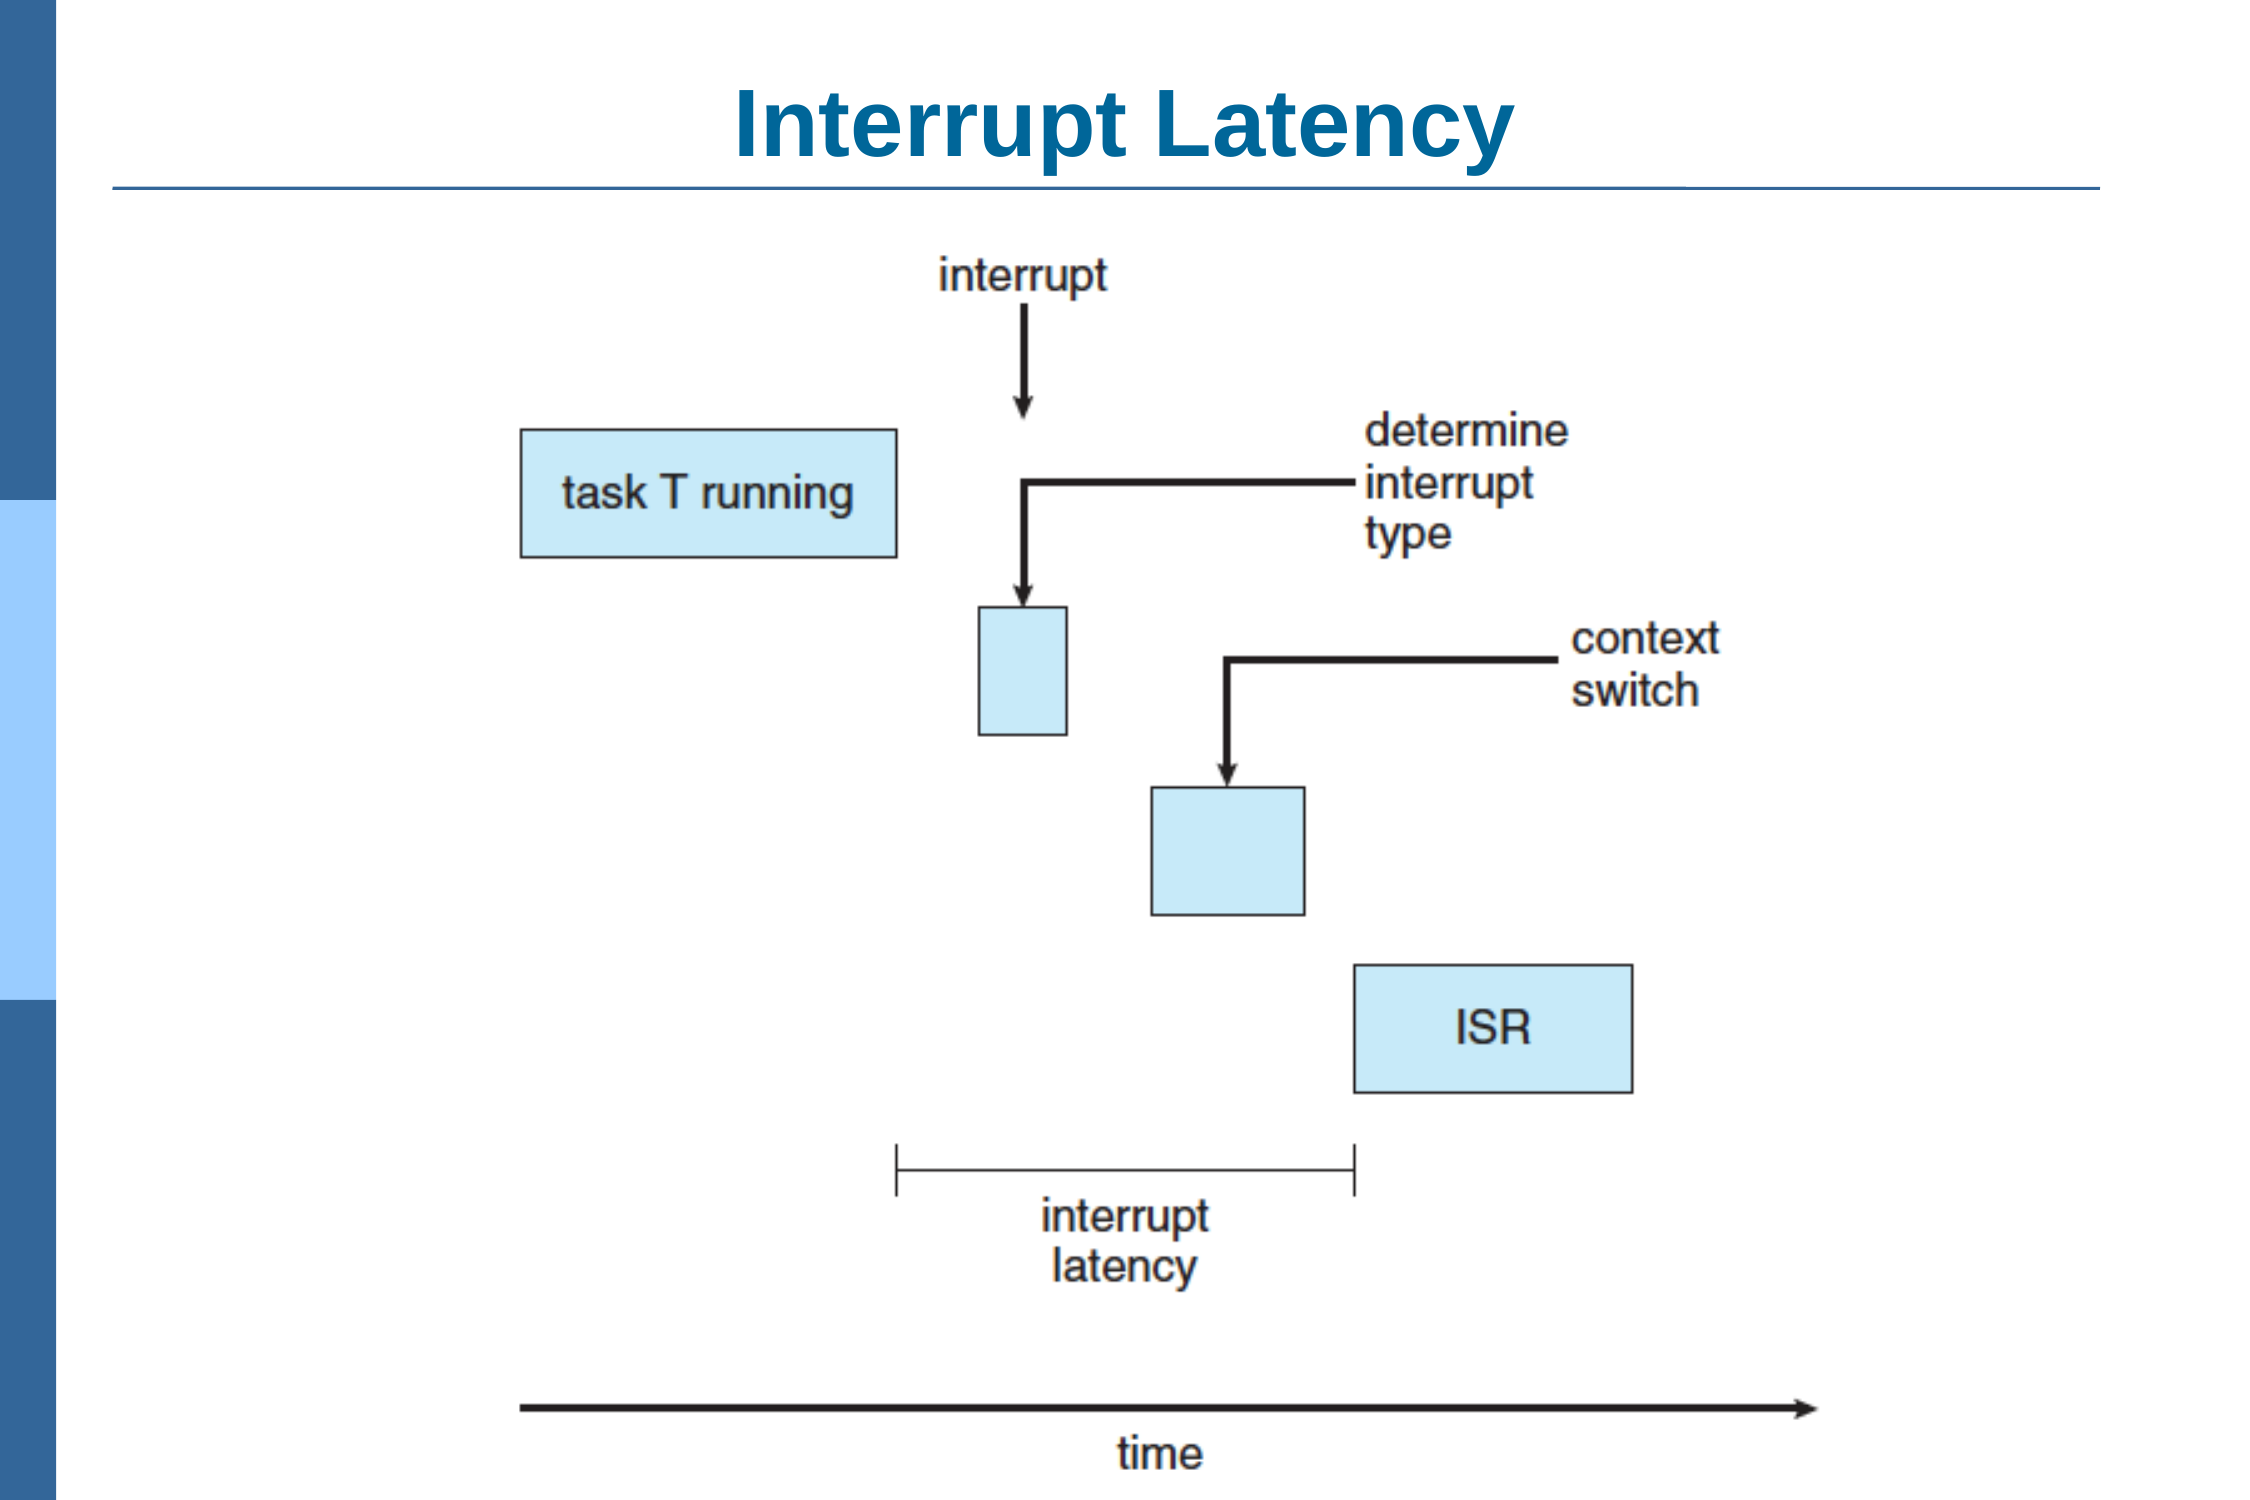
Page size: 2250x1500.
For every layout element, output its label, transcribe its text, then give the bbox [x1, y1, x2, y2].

title Interrupt Latency [112, 60, 2138, 187]
picture [457, 214, 1852, 1500]
